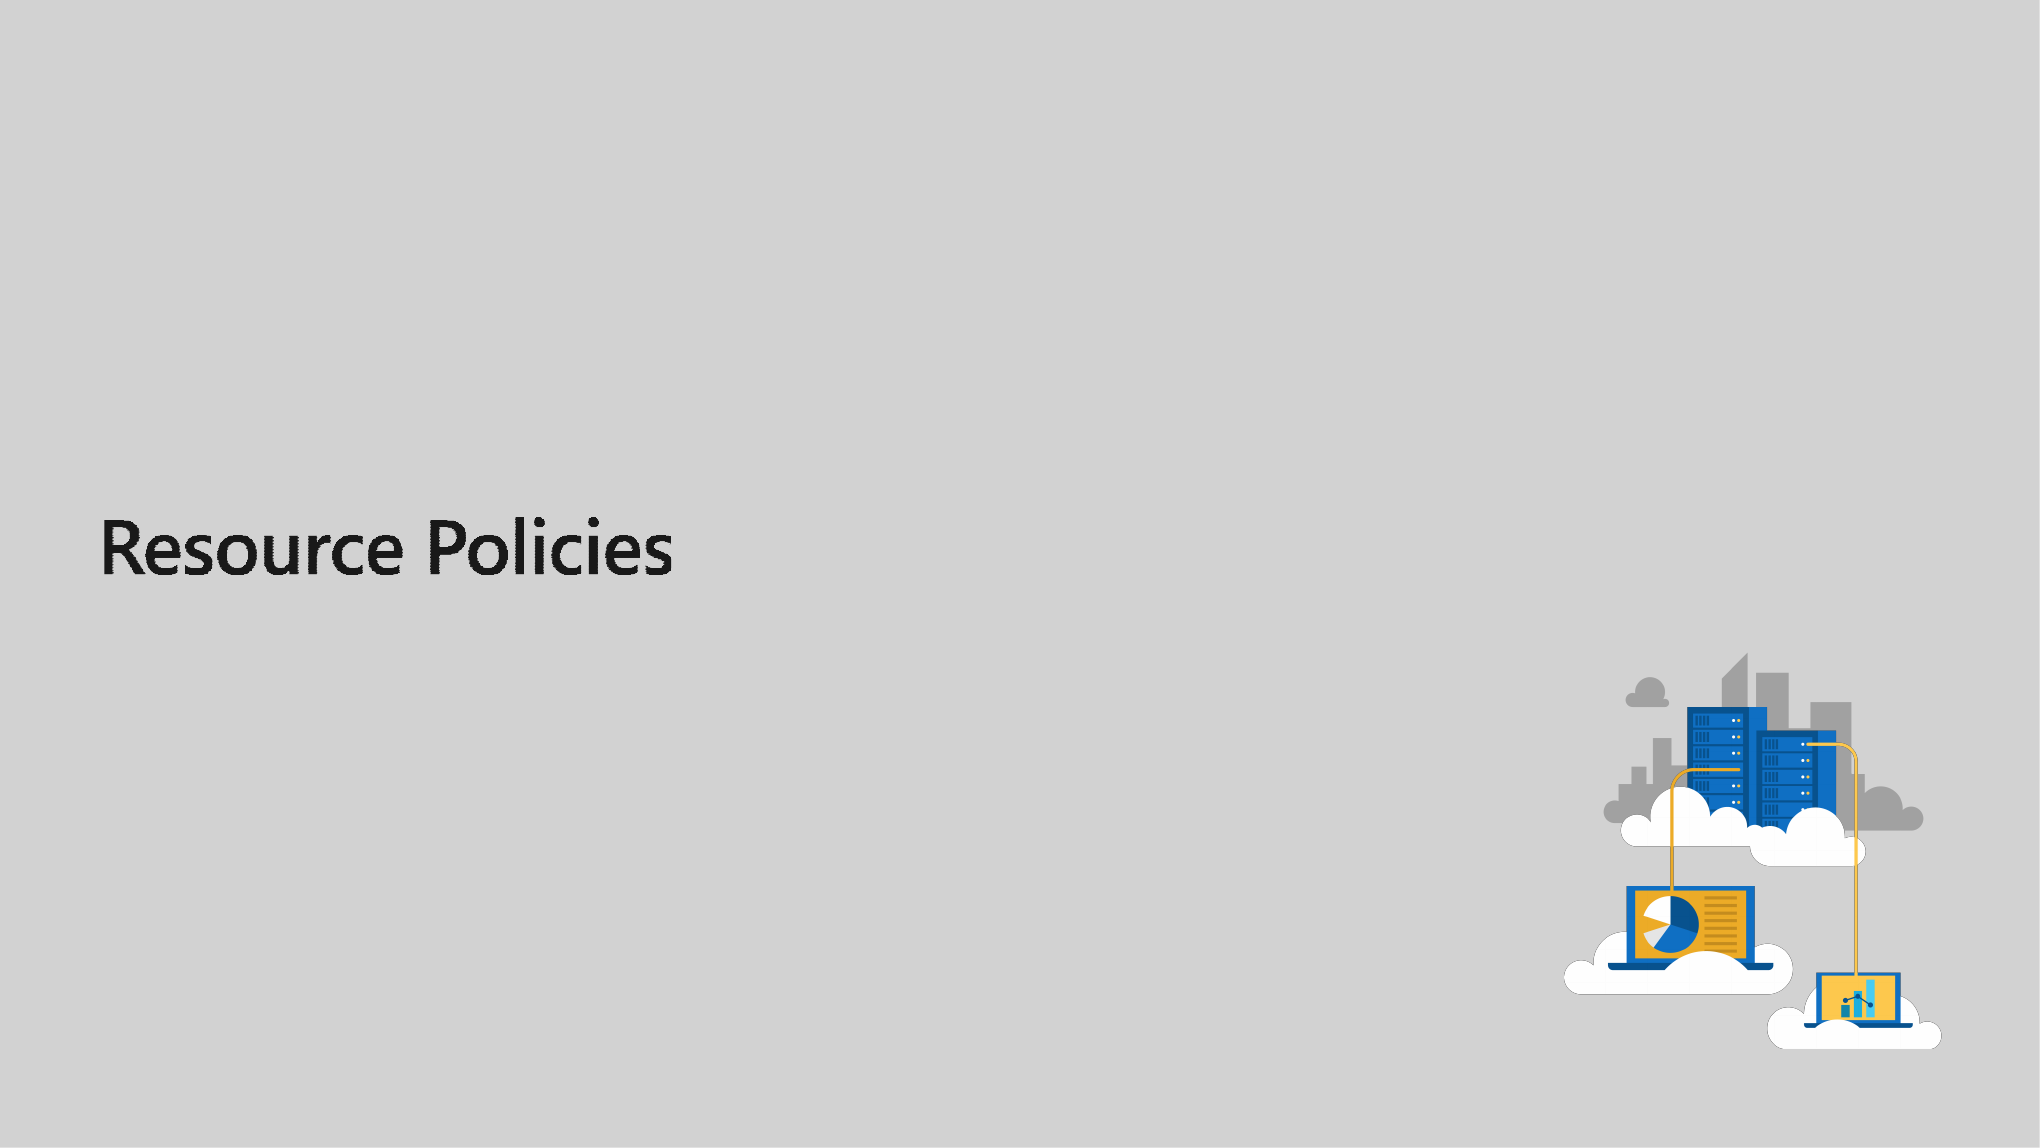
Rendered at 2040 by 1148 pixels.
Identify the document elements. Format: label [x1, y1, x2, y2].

text_box [104, 517, 672, 575]
text_box [1563, 652, 1943, 1049]
text_box [0, 0, 2040, 1148]
